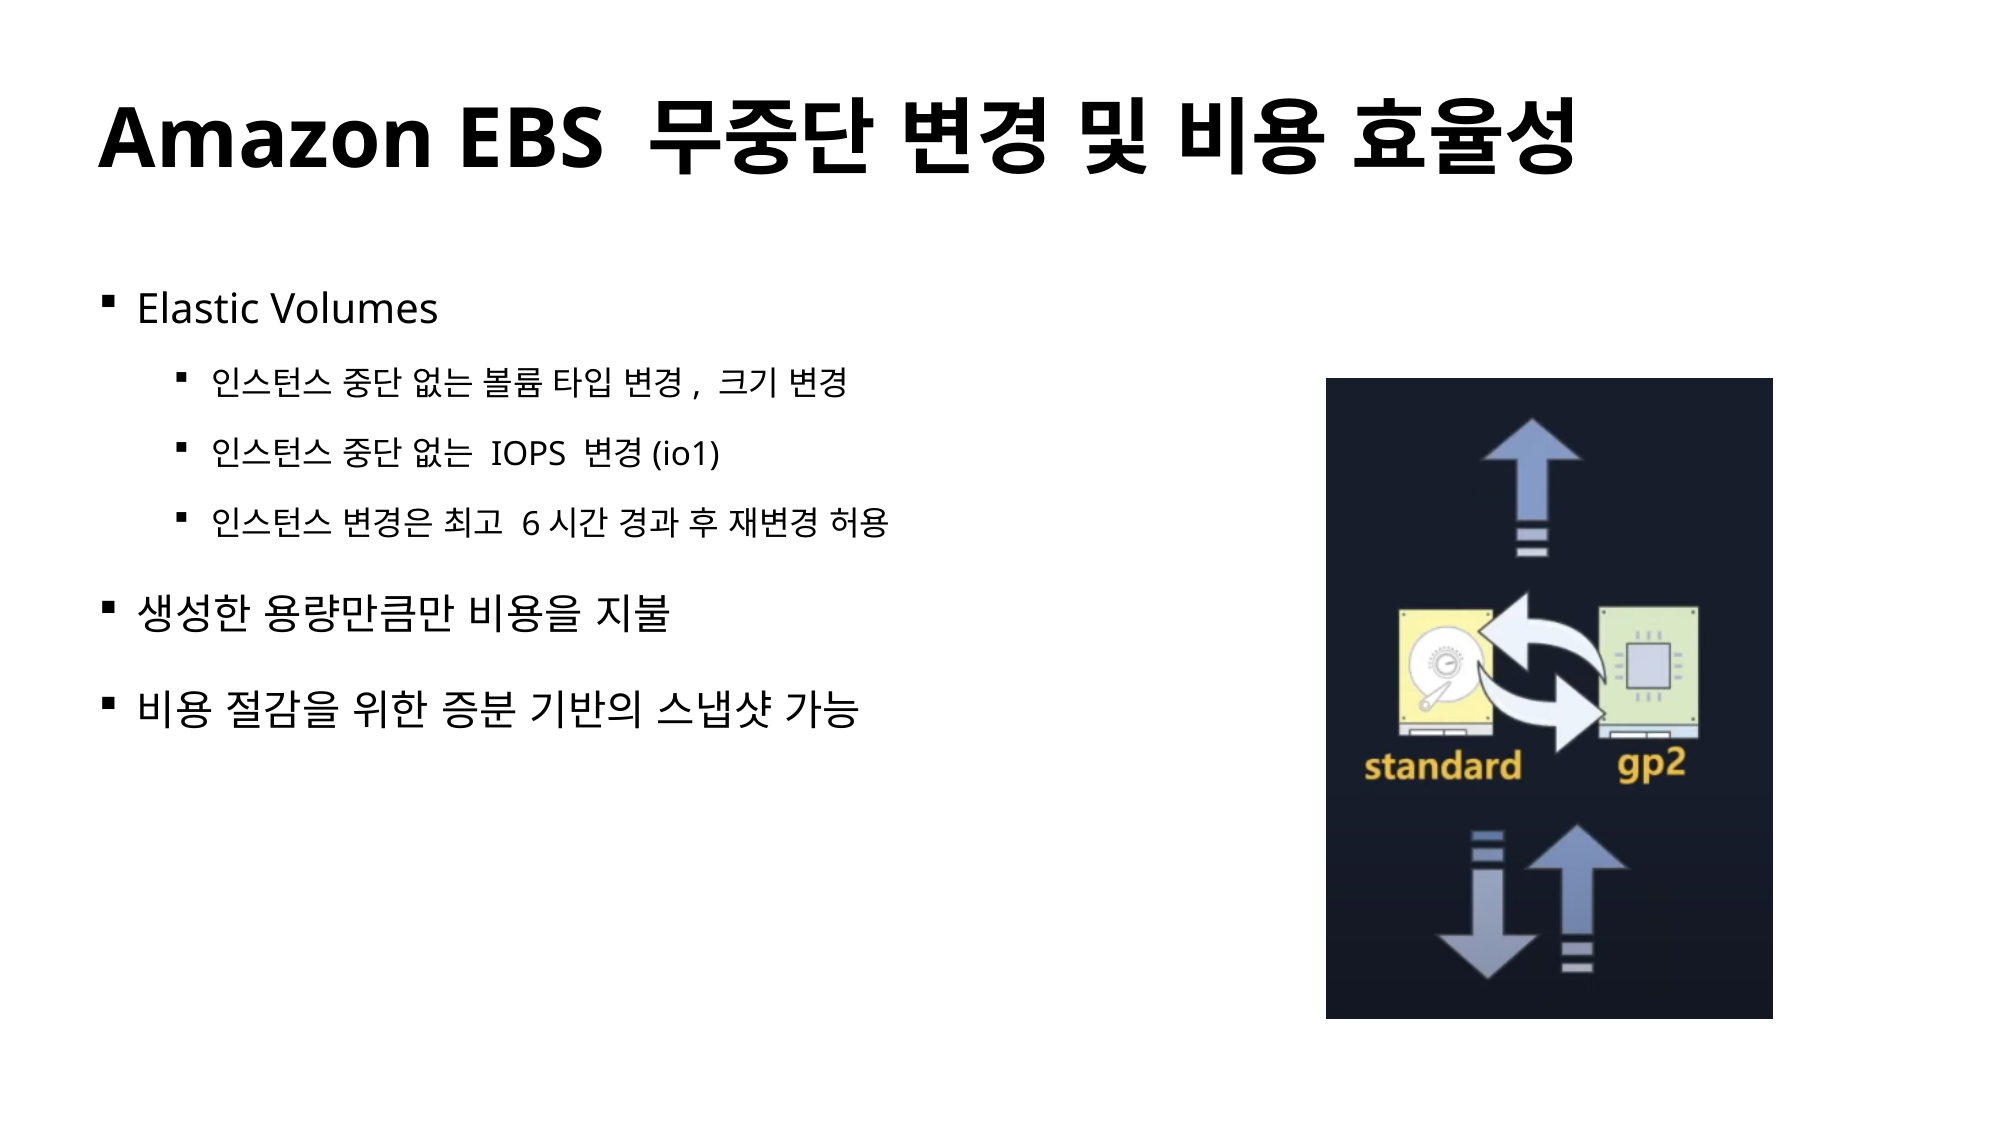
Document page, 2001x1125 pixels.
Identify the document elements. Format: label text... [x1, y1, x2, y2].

picture [1326, 378, 1773, 1019]
title Amazon EBS 무중단 변경 및 비용 효율성 [83, 31, 1878, 249]
list Elastic Volumes 인스턴스 중단 없는 볼륨 타입 변경, 크기 변경 인스턴스 중단 없는 IOPS 변경(io1) 인스턴스 변경은 최고 6시간 경과 후 재변경 허용 생성한 용량만큼만 비용을 지불 비용 절감을 위한 증분 기반의 스냅샷 가능 [83, 248, 1809, 963]
